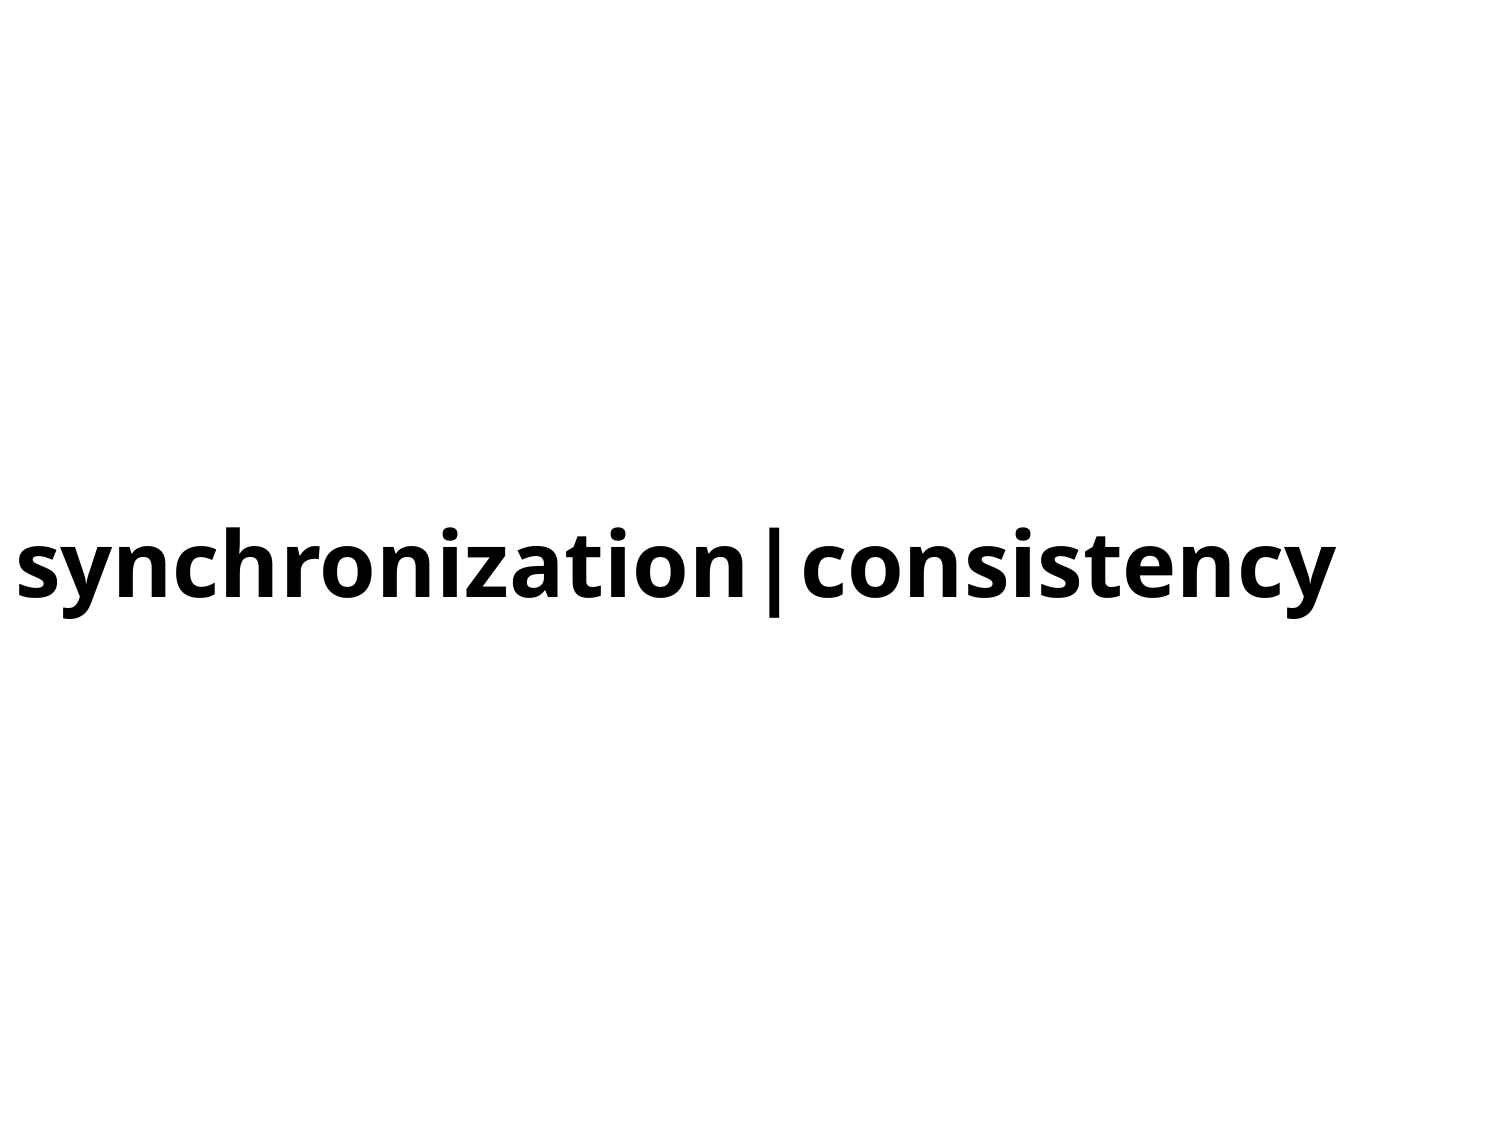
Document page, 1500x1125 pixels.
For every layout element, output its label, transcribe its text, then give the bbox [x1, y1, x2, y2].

title synchronization|consistency [0, 349, 1500, 663]
